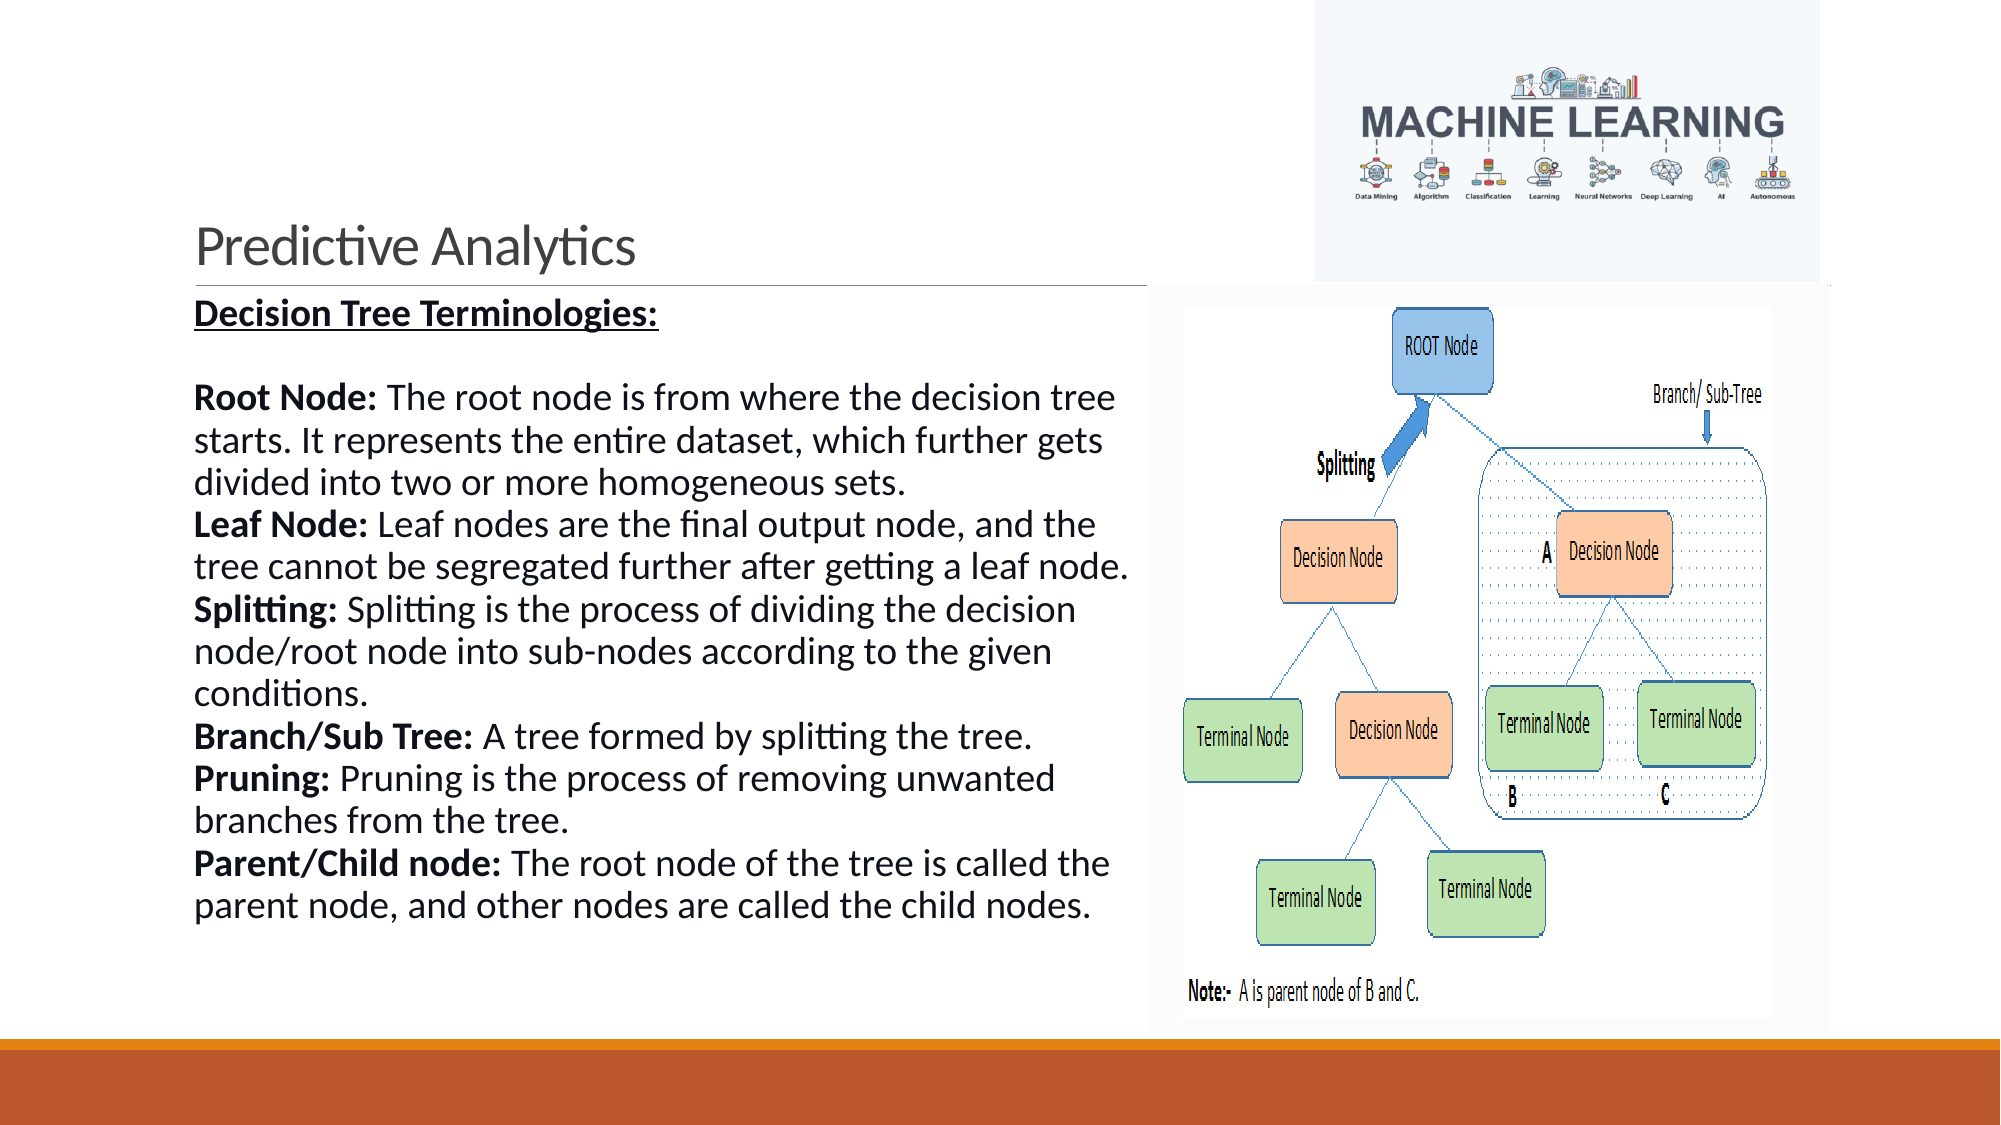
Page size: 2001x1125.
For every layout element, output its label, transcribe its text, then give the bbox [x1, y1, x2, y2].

title Predictive Analytics [180, 47, 1311, 285]
picture [1314, 0, 1821, 283]
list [1147, 284, 1831, 1033]
list Decision Tree Terminologies: Root Node: The root node is from where the decision tree starts. It represents the entire dataset, which further gets divided into two or more homogeneous sets. Leaf Node: Leaf nodes are the final output node, and the tree cannot be segregated further after getting a leaf node. Splitting: Splitting is the process of dividing the decision node/root node into sub-nodes according to the given conditions. Branch/Sub Tree: A tree formed by splitting the tree. Pruning: Pruning is the process of removing unwanted branches from the tree. Parent/Child node: The root node of the tree is called the parent node, and other nodes are called the child nodes. [180, 285, 1145, 1032]
